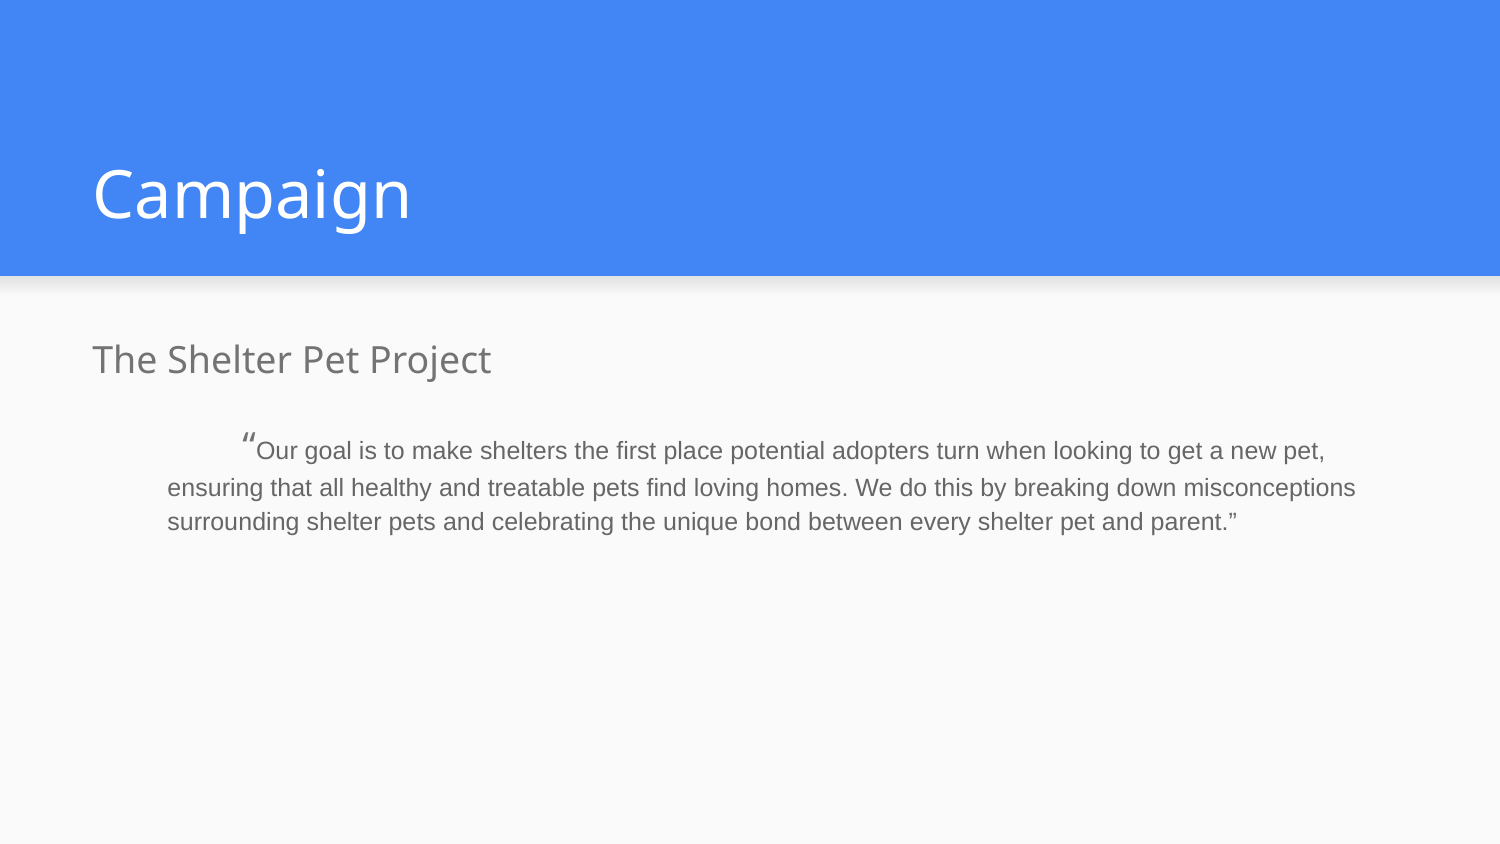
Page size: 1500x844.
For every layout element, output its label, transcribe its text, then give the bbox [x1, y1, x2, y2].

list The Shelter Pet Project “Our goal is to make shelters the first place potential adopters turn when looking to get a new pet, ensuring that all healthy and treatable pets find loving homes. We do this by breaking down misconceptions surrounding shelter pets and celebrating the unique bond between every shelter pet and parent.” [77, 314, 1427, 760]
title Campaign [77, 121, 1427, 248]
text_box [156, 400, 1378, 556]
